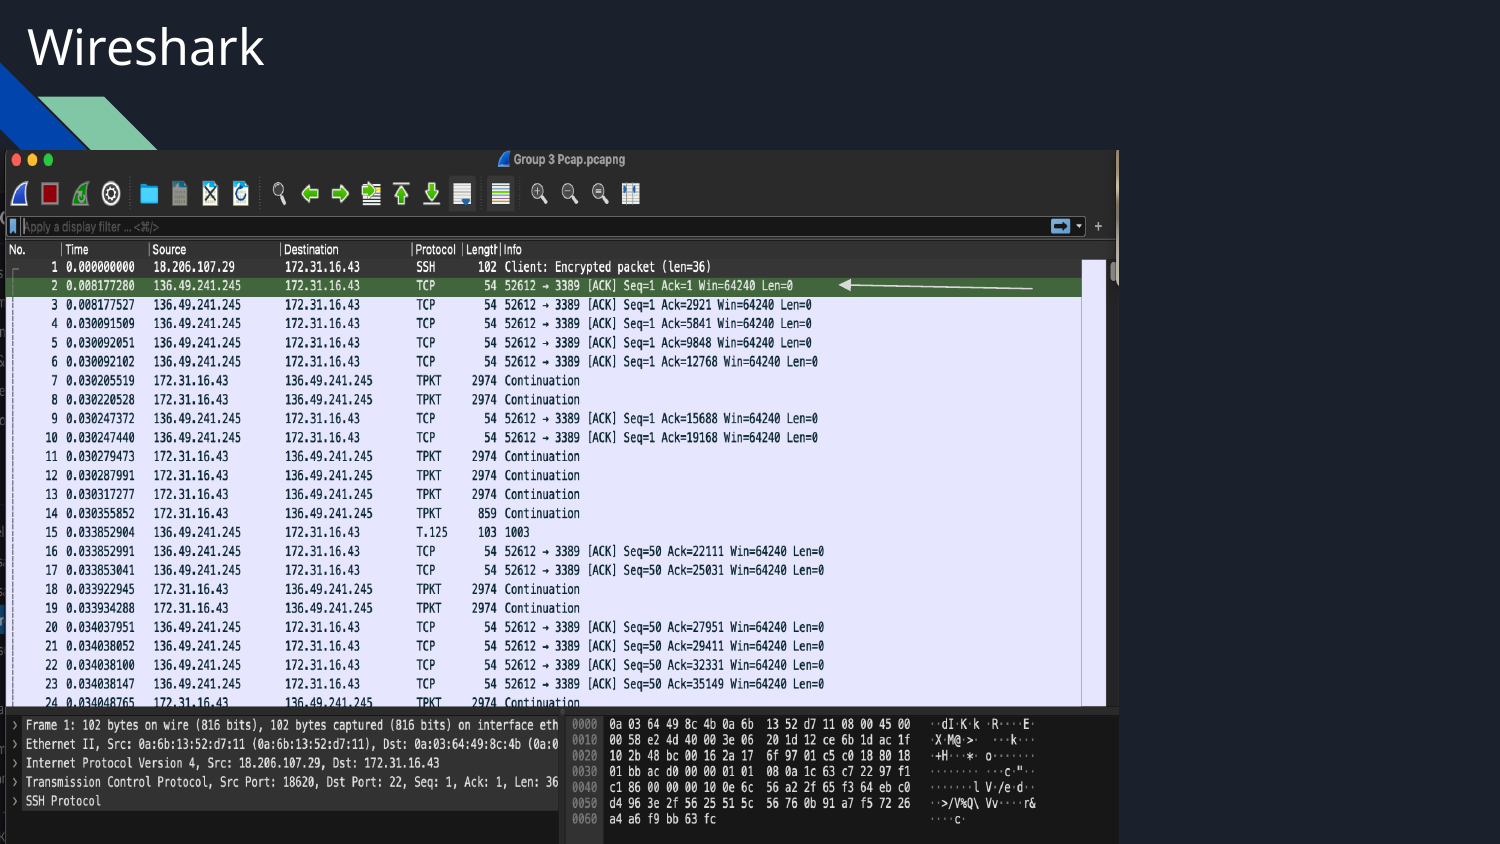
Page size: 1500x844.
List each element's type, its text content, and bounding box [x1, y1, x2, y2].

title Wireshark [11, 0, 516, 149]
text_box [838, 284, 1033, 289]
picture [0, 150, 1120, 844]
